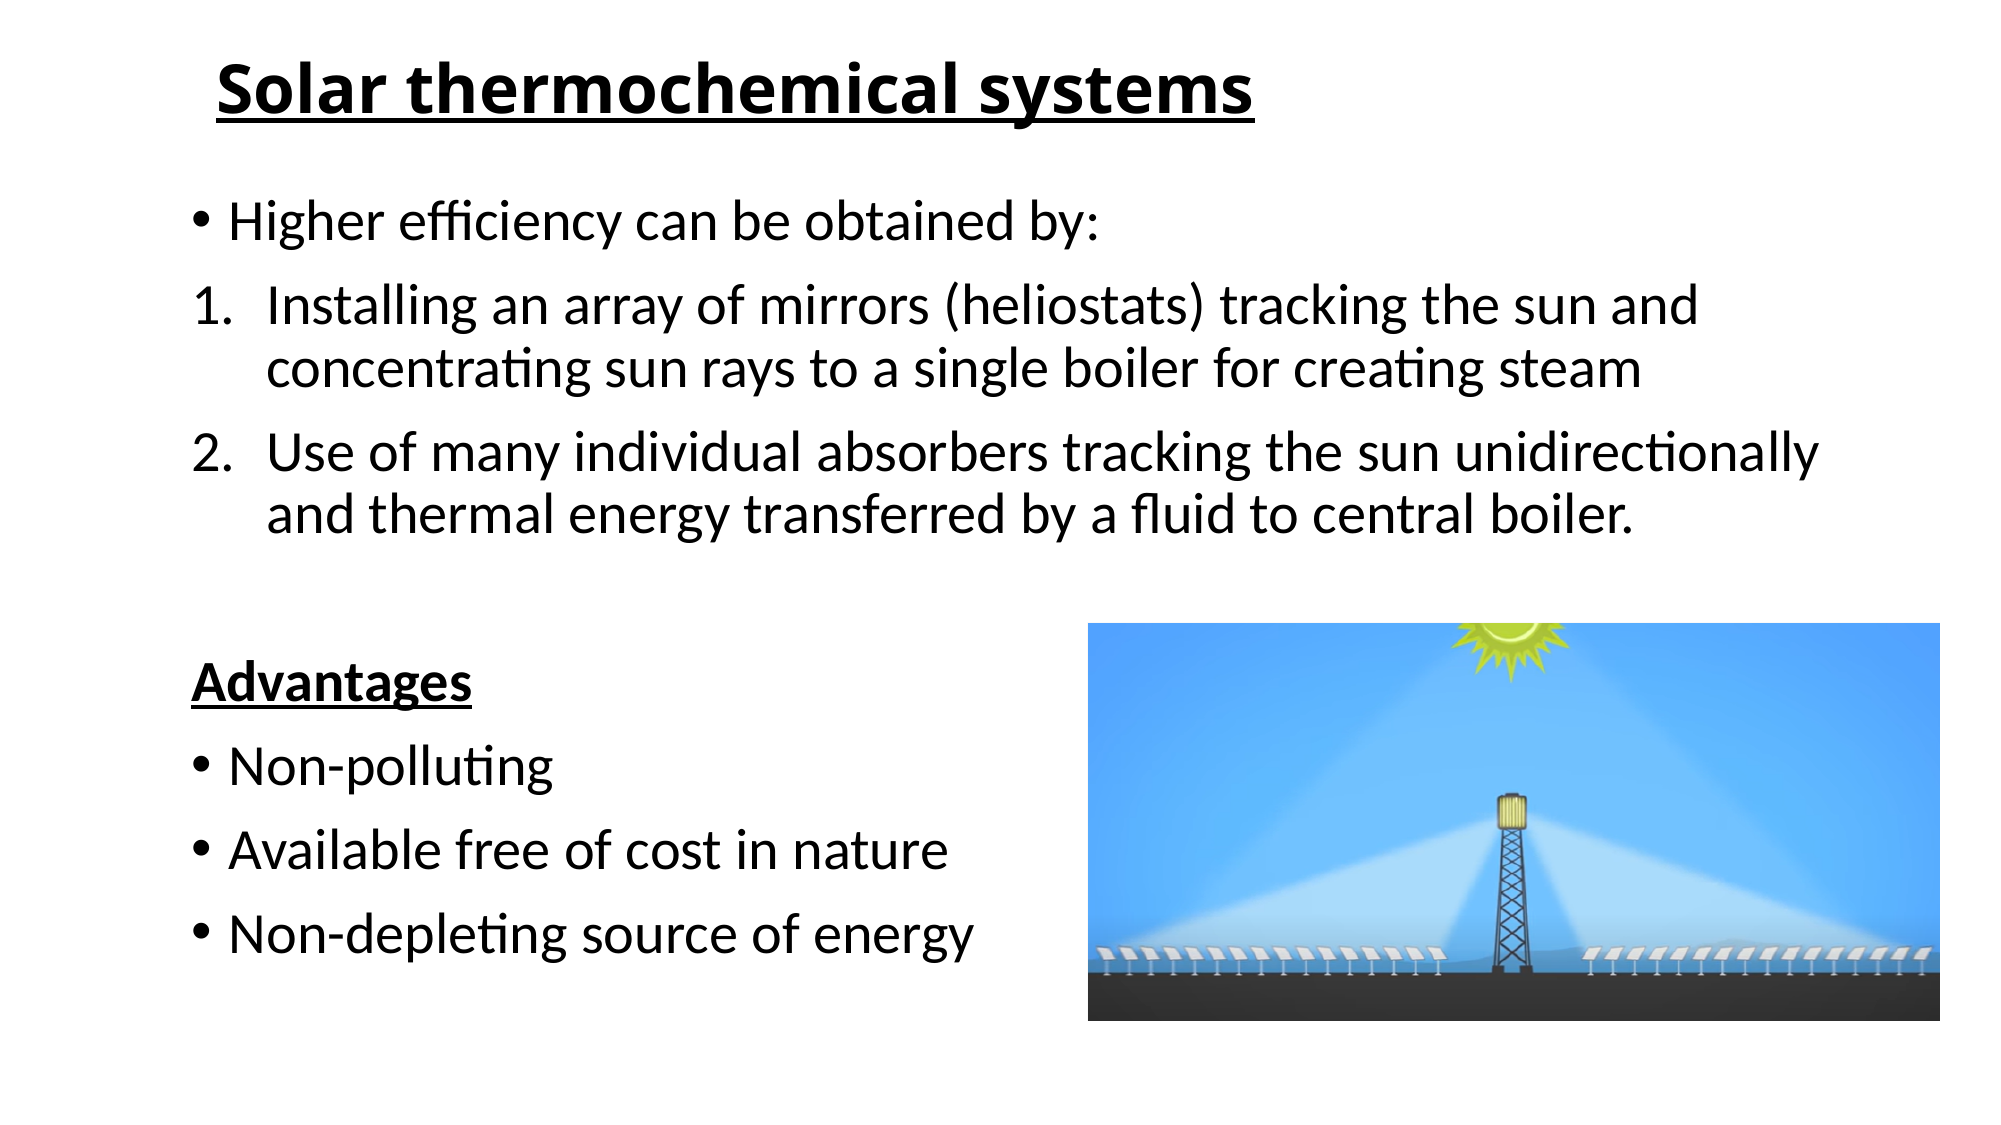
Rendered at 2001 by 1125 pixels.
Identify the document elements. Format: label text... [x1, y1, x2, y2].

picture [1087, 622, 1940, 1021]
list Higher efficiency can be obtained by: Installing an array of mirrors (heliostats) tracking the sun and concentrating sun rays to a single boiler for creating steam Use of many individual absorbers tracking the sun unidirectionally and thermal energy transferred by a fluid to central boiler. Advantages Non-polluting Available free of cost in nature Non-depleting source of energy [176, 182, 1852, 1125]
title Solar thermochemical systems [201, 29, 1357, 154]
